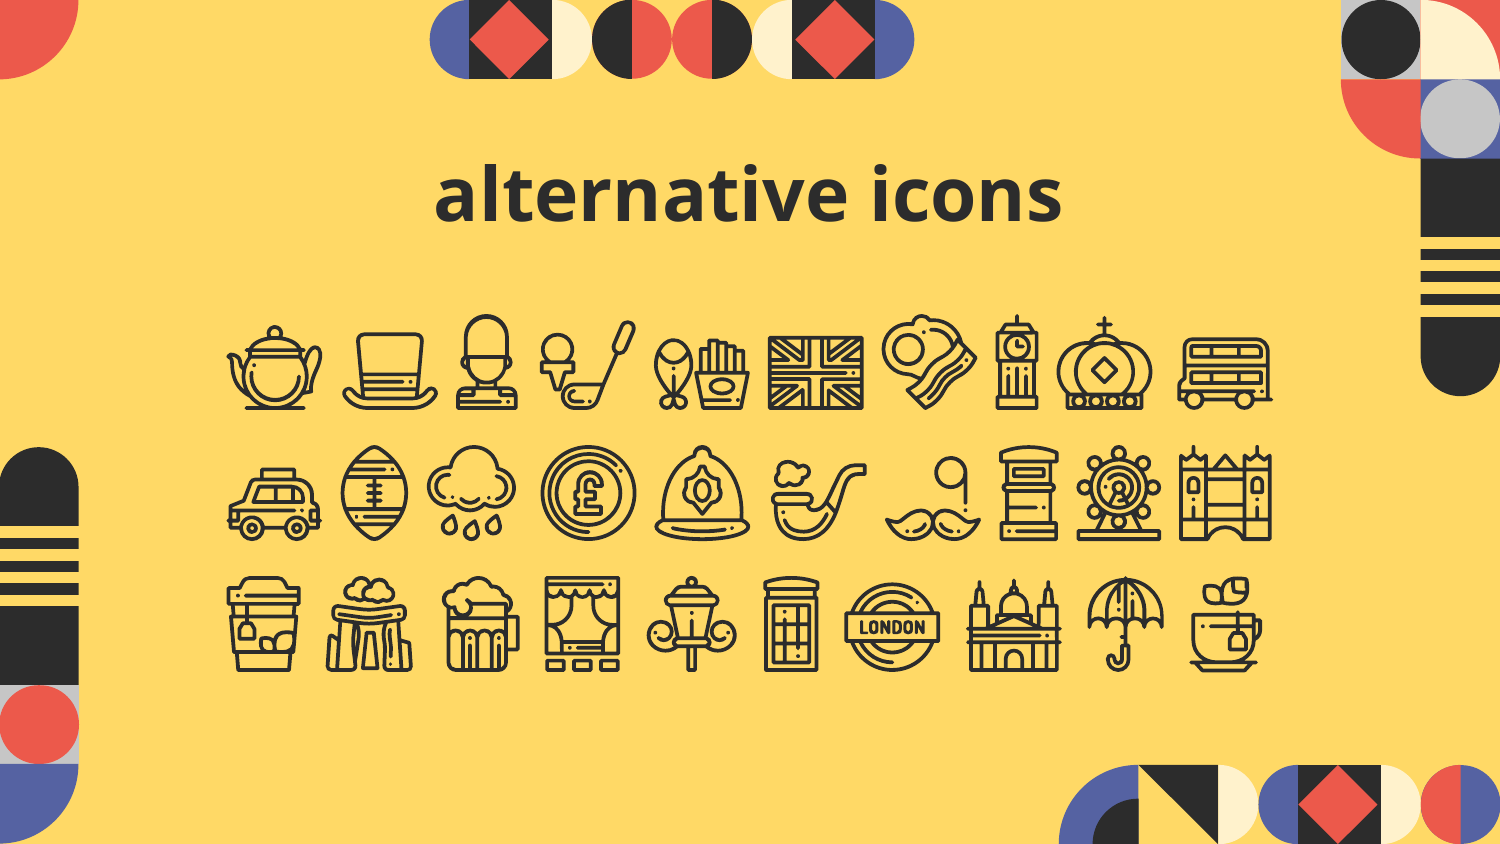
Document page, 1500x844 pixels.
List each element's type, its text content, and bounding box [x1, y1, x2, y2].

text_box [225, 467, 324, 542]
text_box [334, 328, 446, 422]
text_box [653, 338, 751, 411]
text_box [1076, 444, 1162, 542]
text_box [654, 444, 751, 542]
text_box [225, 324, 324, 411]
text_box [226, 575, 301, 673]
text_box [763, 575, 820, 673]
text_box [767, 335, 864, 411]
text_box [998, 444, 1059, 542]
text_box [218, 464, 331, 553]
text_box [325, 575, 414, 673]
text_box [991, 441, 1066, 553]
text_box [965, 578, 1063, 673]
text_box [881, 313, 978, 411]
title alternative icons [225, 138, 1274, 234]
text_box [1176, 337, 1275, 411]
text_box [1169, 333, 1282, 421]
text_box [844, 582, 941, 673]
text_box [995, 313, 1039, 411]
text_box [1087, 575, 1164, 673]
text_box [535, 444, 637, 542]
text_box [1188, 576, 1263, 673]
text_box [644, 575, 739, 673]
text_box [425, 444, 518, 542]
text_box [528, 441, 643, 553]
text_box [884, 455, 982, 542]
text_box [755, 572, 827, 681]
text_box [1181, 573, 1270, 684]
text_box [455, 313, 518, 411]
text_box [340, 444, 409, 542]
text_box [1056, 315, 1160, 411]
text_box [341, 332, 439, 411]
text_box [767, 459, 867, 542]
text_box [760, 456, 875, 553]
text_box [535, 319, 637, 411]
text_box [437, 575, 520, 673]
text_box [1049, 312, 1167, 422]
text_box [544, 575, 621, 673]
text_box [1178, 444, 1272, 542]
text_box [646, 334, 756, 422]
text_box [318, 572, 421, 682]
